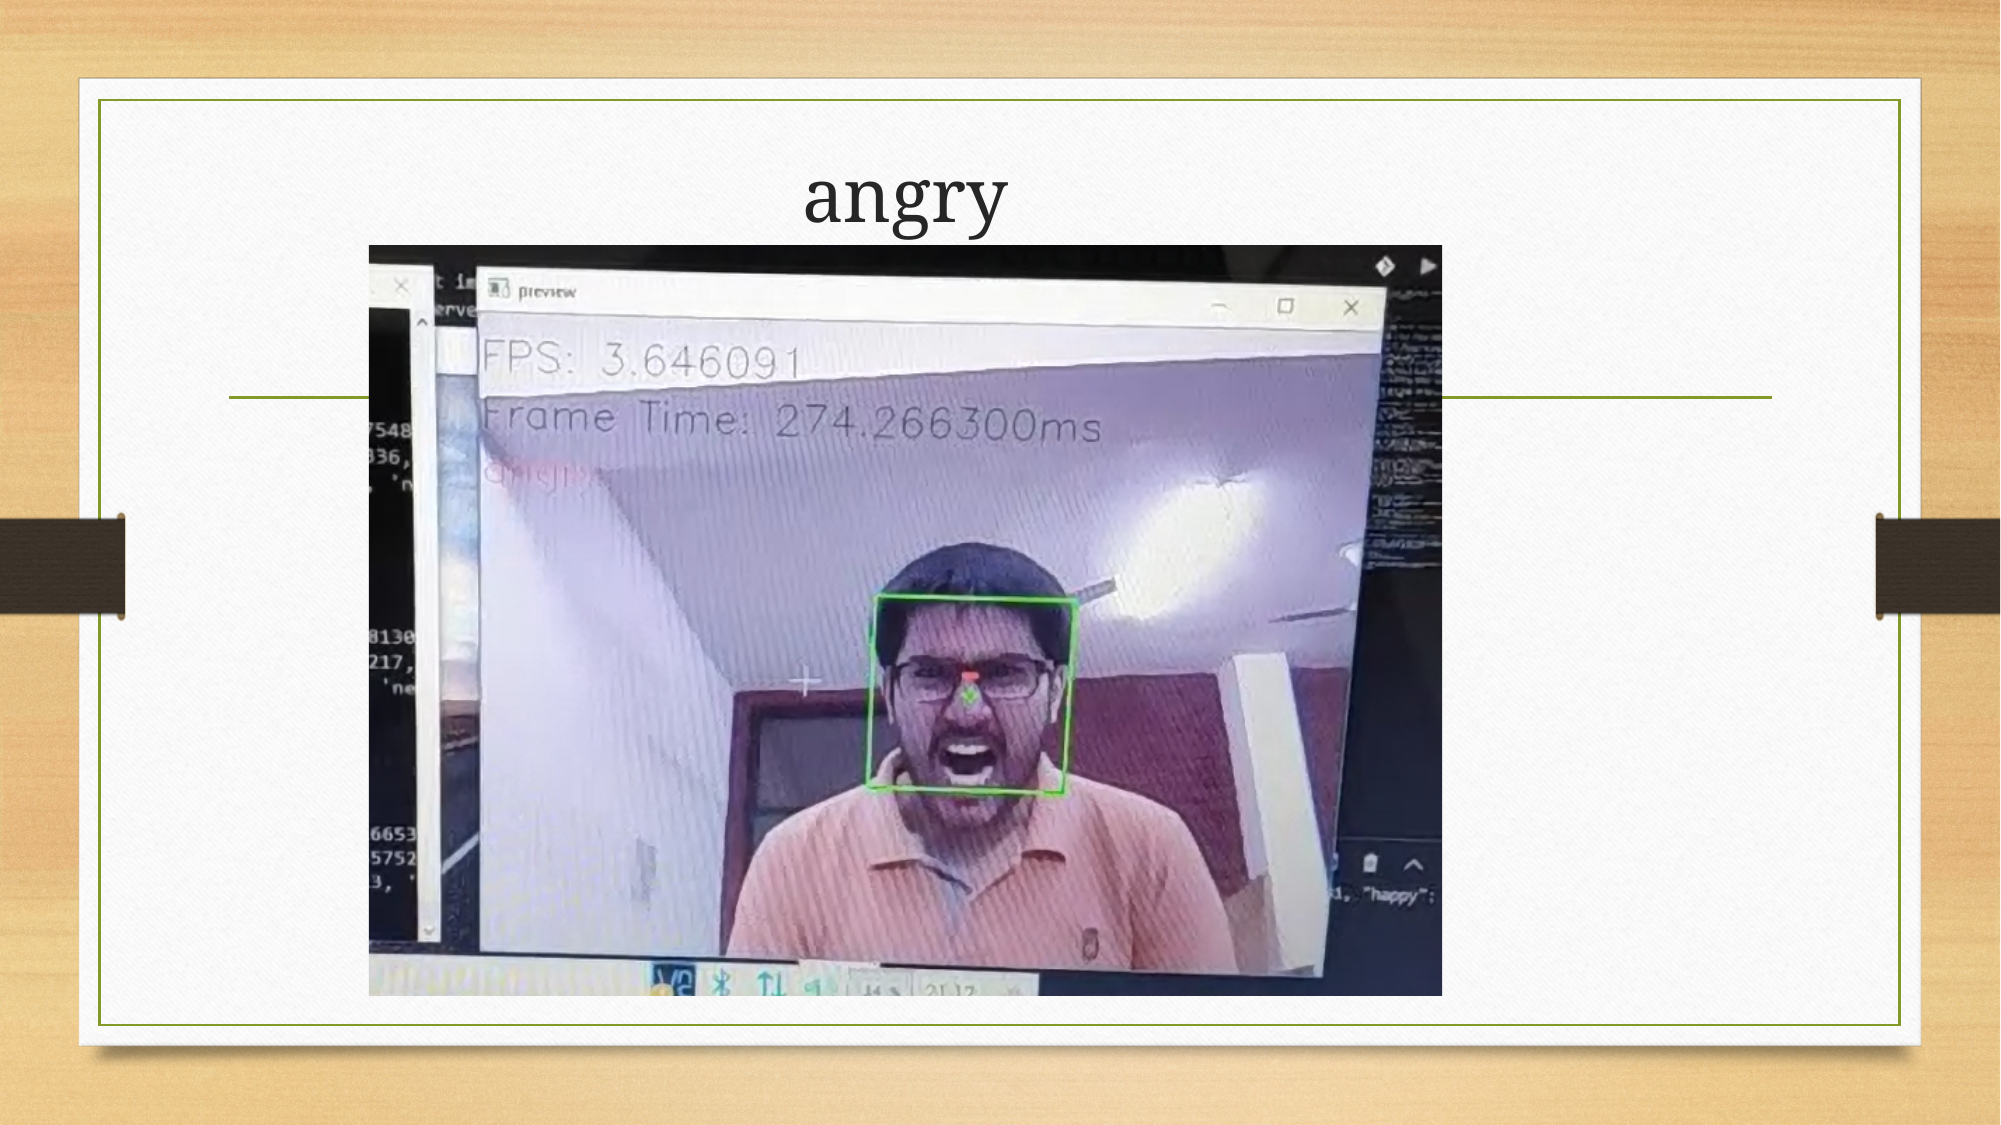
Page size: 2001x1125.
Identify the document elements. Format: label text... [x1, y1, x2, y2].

title angry [747, 140, 1064, 245]
picture [0, 0, 2001, 1125]
